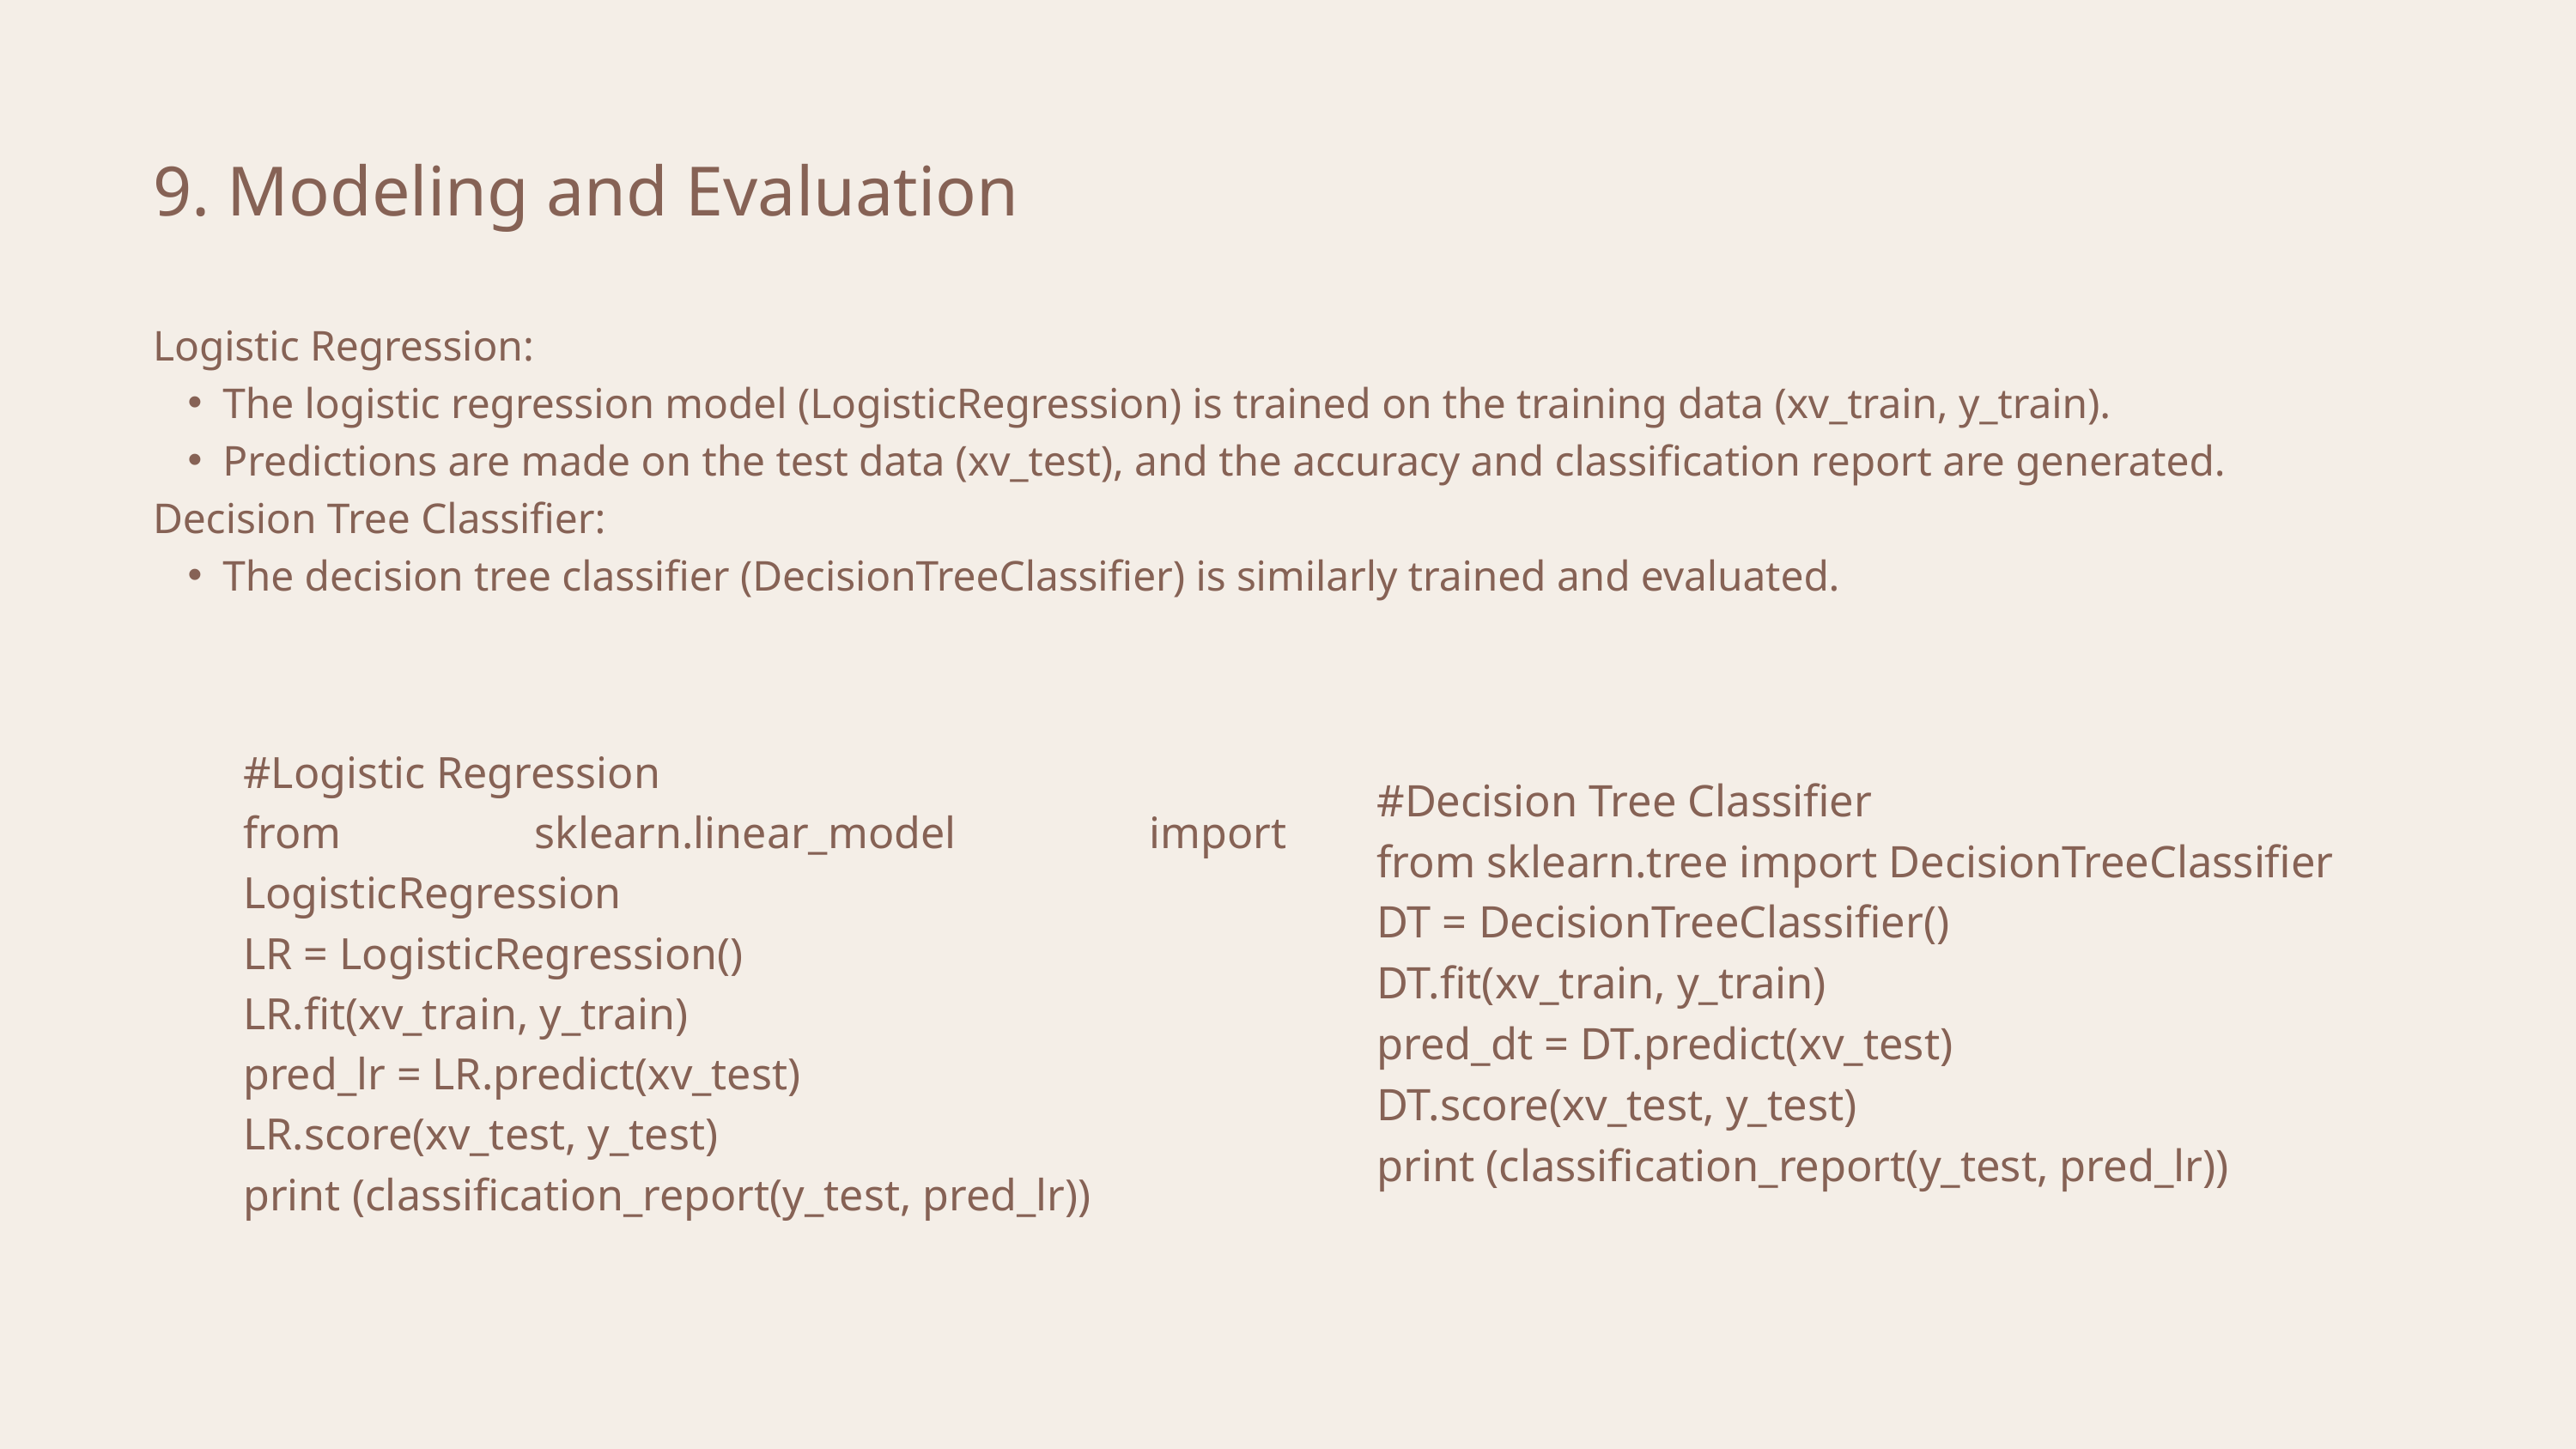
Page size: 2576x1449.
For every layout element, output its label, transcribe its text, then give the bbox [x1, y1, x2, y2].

text_box #Decision Tree Classifier from sklearn.tree import DecisionTreeClassifier DT = DecisionTreeClassifier() DT.fit(xv_train, y_train) pred_dt = DT.predict(xv_test) DT.score(xv_test, y_test) print (classification_report(y_test, pred_lr)) [1376, 642, 2432, 1191]
text_box 9. Modeling and Evaluation [153, 134, 1454, 229]
text_box Logistic Regression: The logistic regression model (LogisticRegression) is trained on the training data (xv_train, y_train). Predictions are made on the test data (xv_test), and the accuracy and classification report are generated. Decision Tree Classifier: The decision tree classifier (DecisionTreeClassifier) is similarly trained and evaluated. [153, 312, 2284, 657]
text_box #Logistic Regression from sklearn.linear_model import LogisticRegression LR = LogisticRegression() LR.fit(xv_train, y_train) pred_lr = LR.predict(xv_test) LR.score(xv_test, y_test) print (classification_report(y_test, pred_lr)) [243, 737, 1288, 1280]
